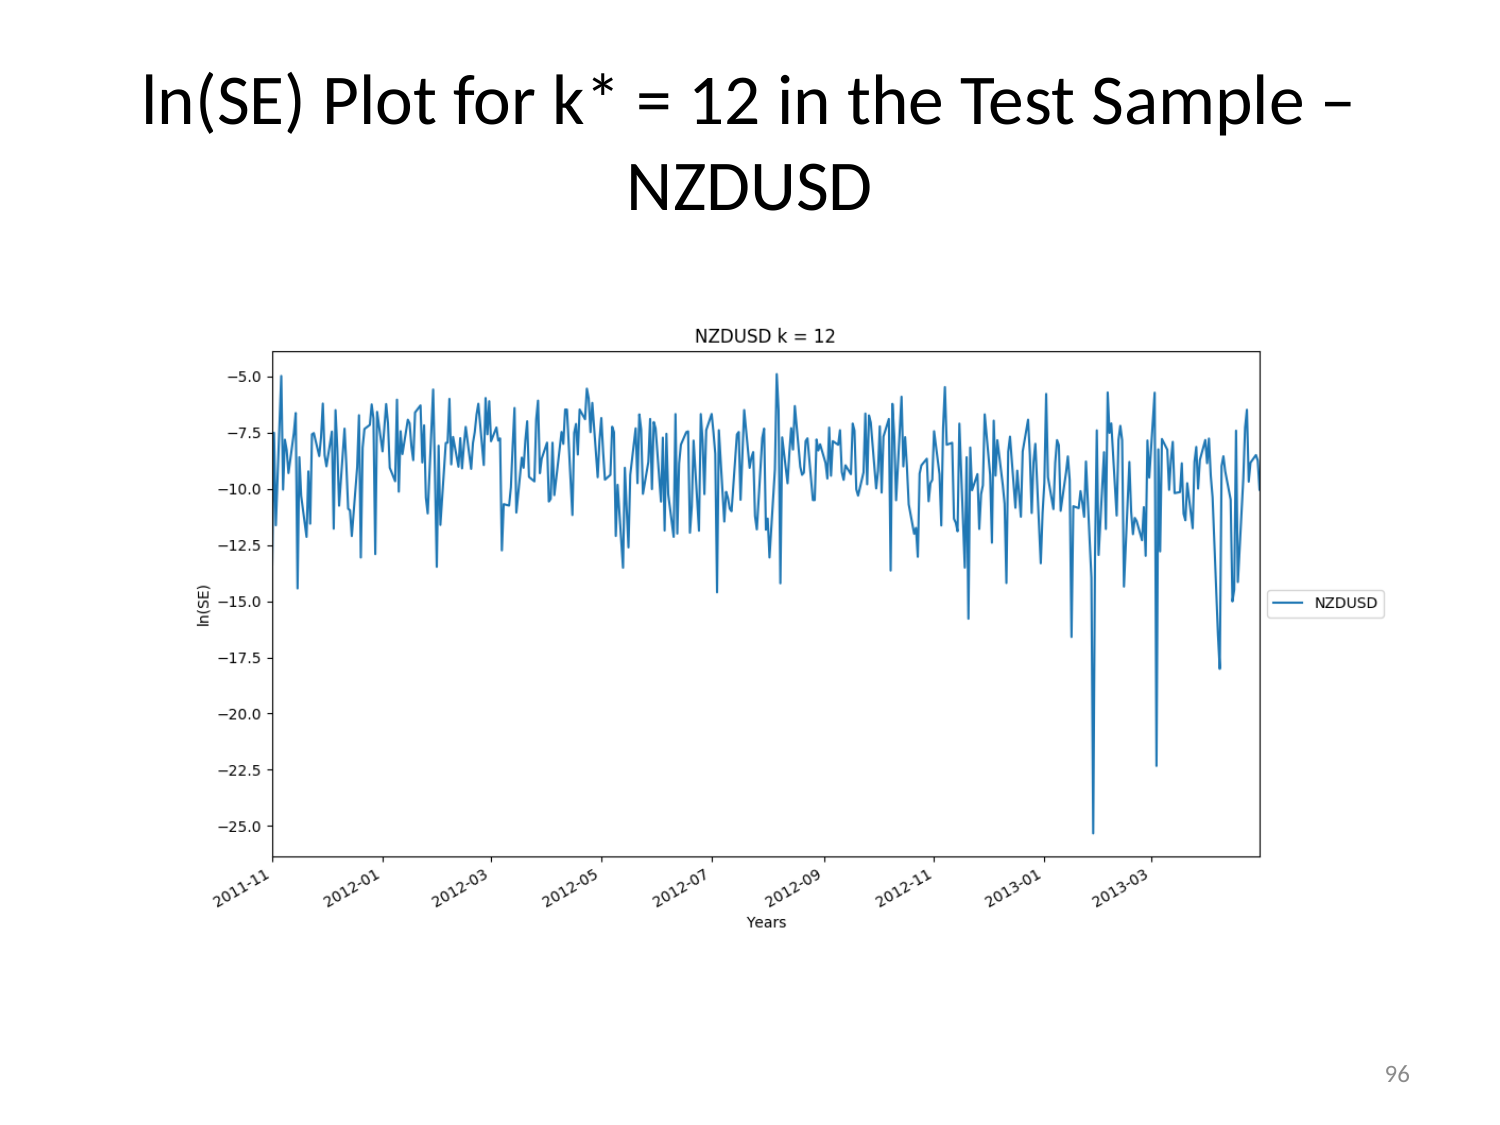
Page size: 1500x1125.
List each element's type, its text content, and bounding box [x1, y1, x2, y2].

title ln(SE) Plot for k* = 12 in the Test Sample – NZDUSD [75, 45, 1425, 233]
slide_number 96 [1074, 1042, 1425, 1103]
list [113, 262, 1387, 1006]
